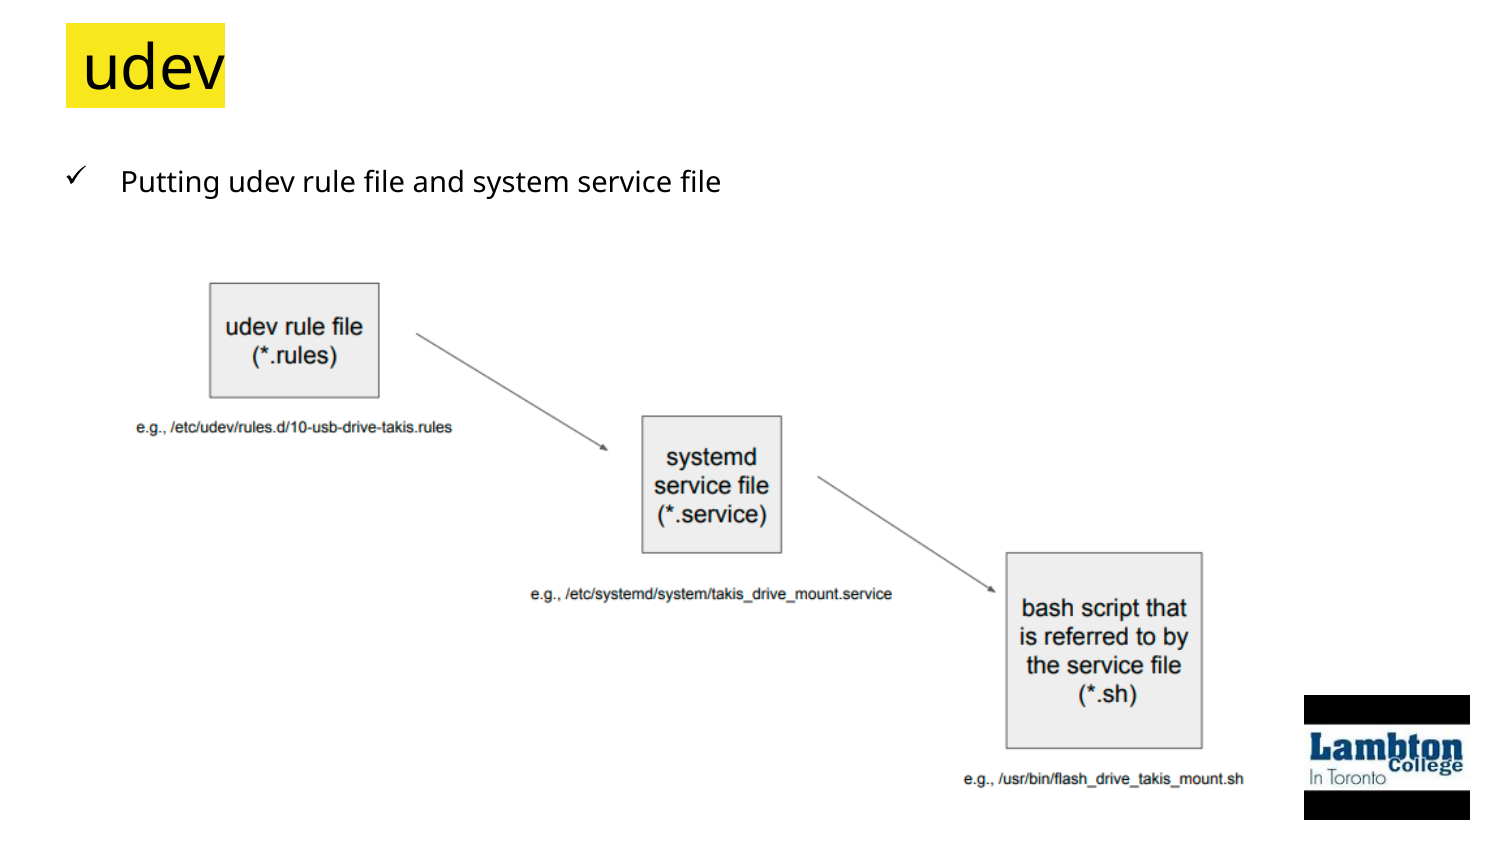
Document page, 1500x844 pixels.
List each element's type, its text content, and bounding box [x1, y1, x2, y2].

picture [119, 261, 1249, 793]
list Putting udev rule file and system service file [30, 143, 1439, 844]
picture [1304, 694, 1470, 820]
title udev [51, 12, 1449, 107]
